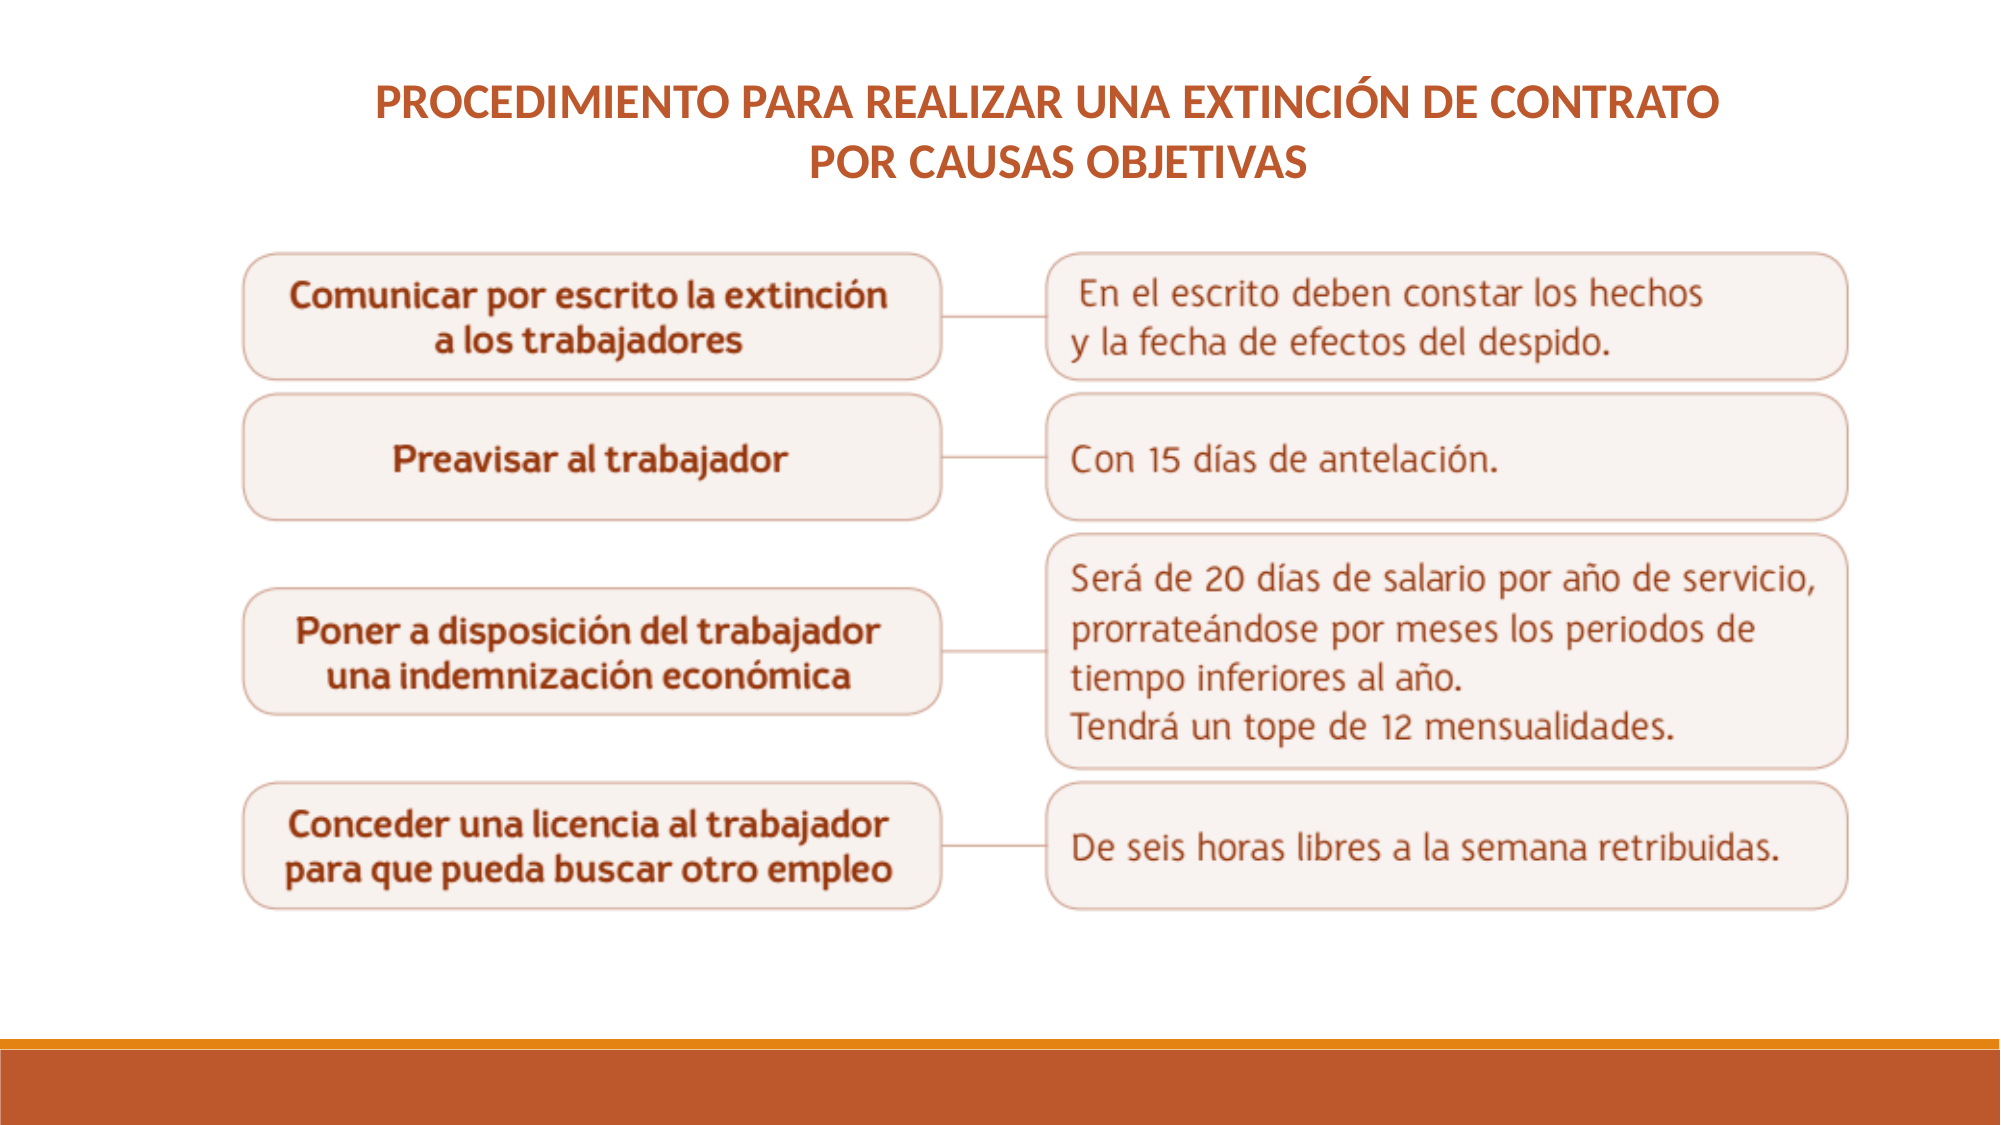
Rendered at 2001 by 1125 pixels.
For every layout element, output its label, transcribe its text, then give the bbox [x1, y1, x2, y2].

text_box PROCEDIMIENTO PARA REALIZAR UNA EXTINCIÓN DE CONTRATO POR CAUSAS OBJETIVAS [205, 61, 1902, 196]
picture [234, 238, 1870, 917]
